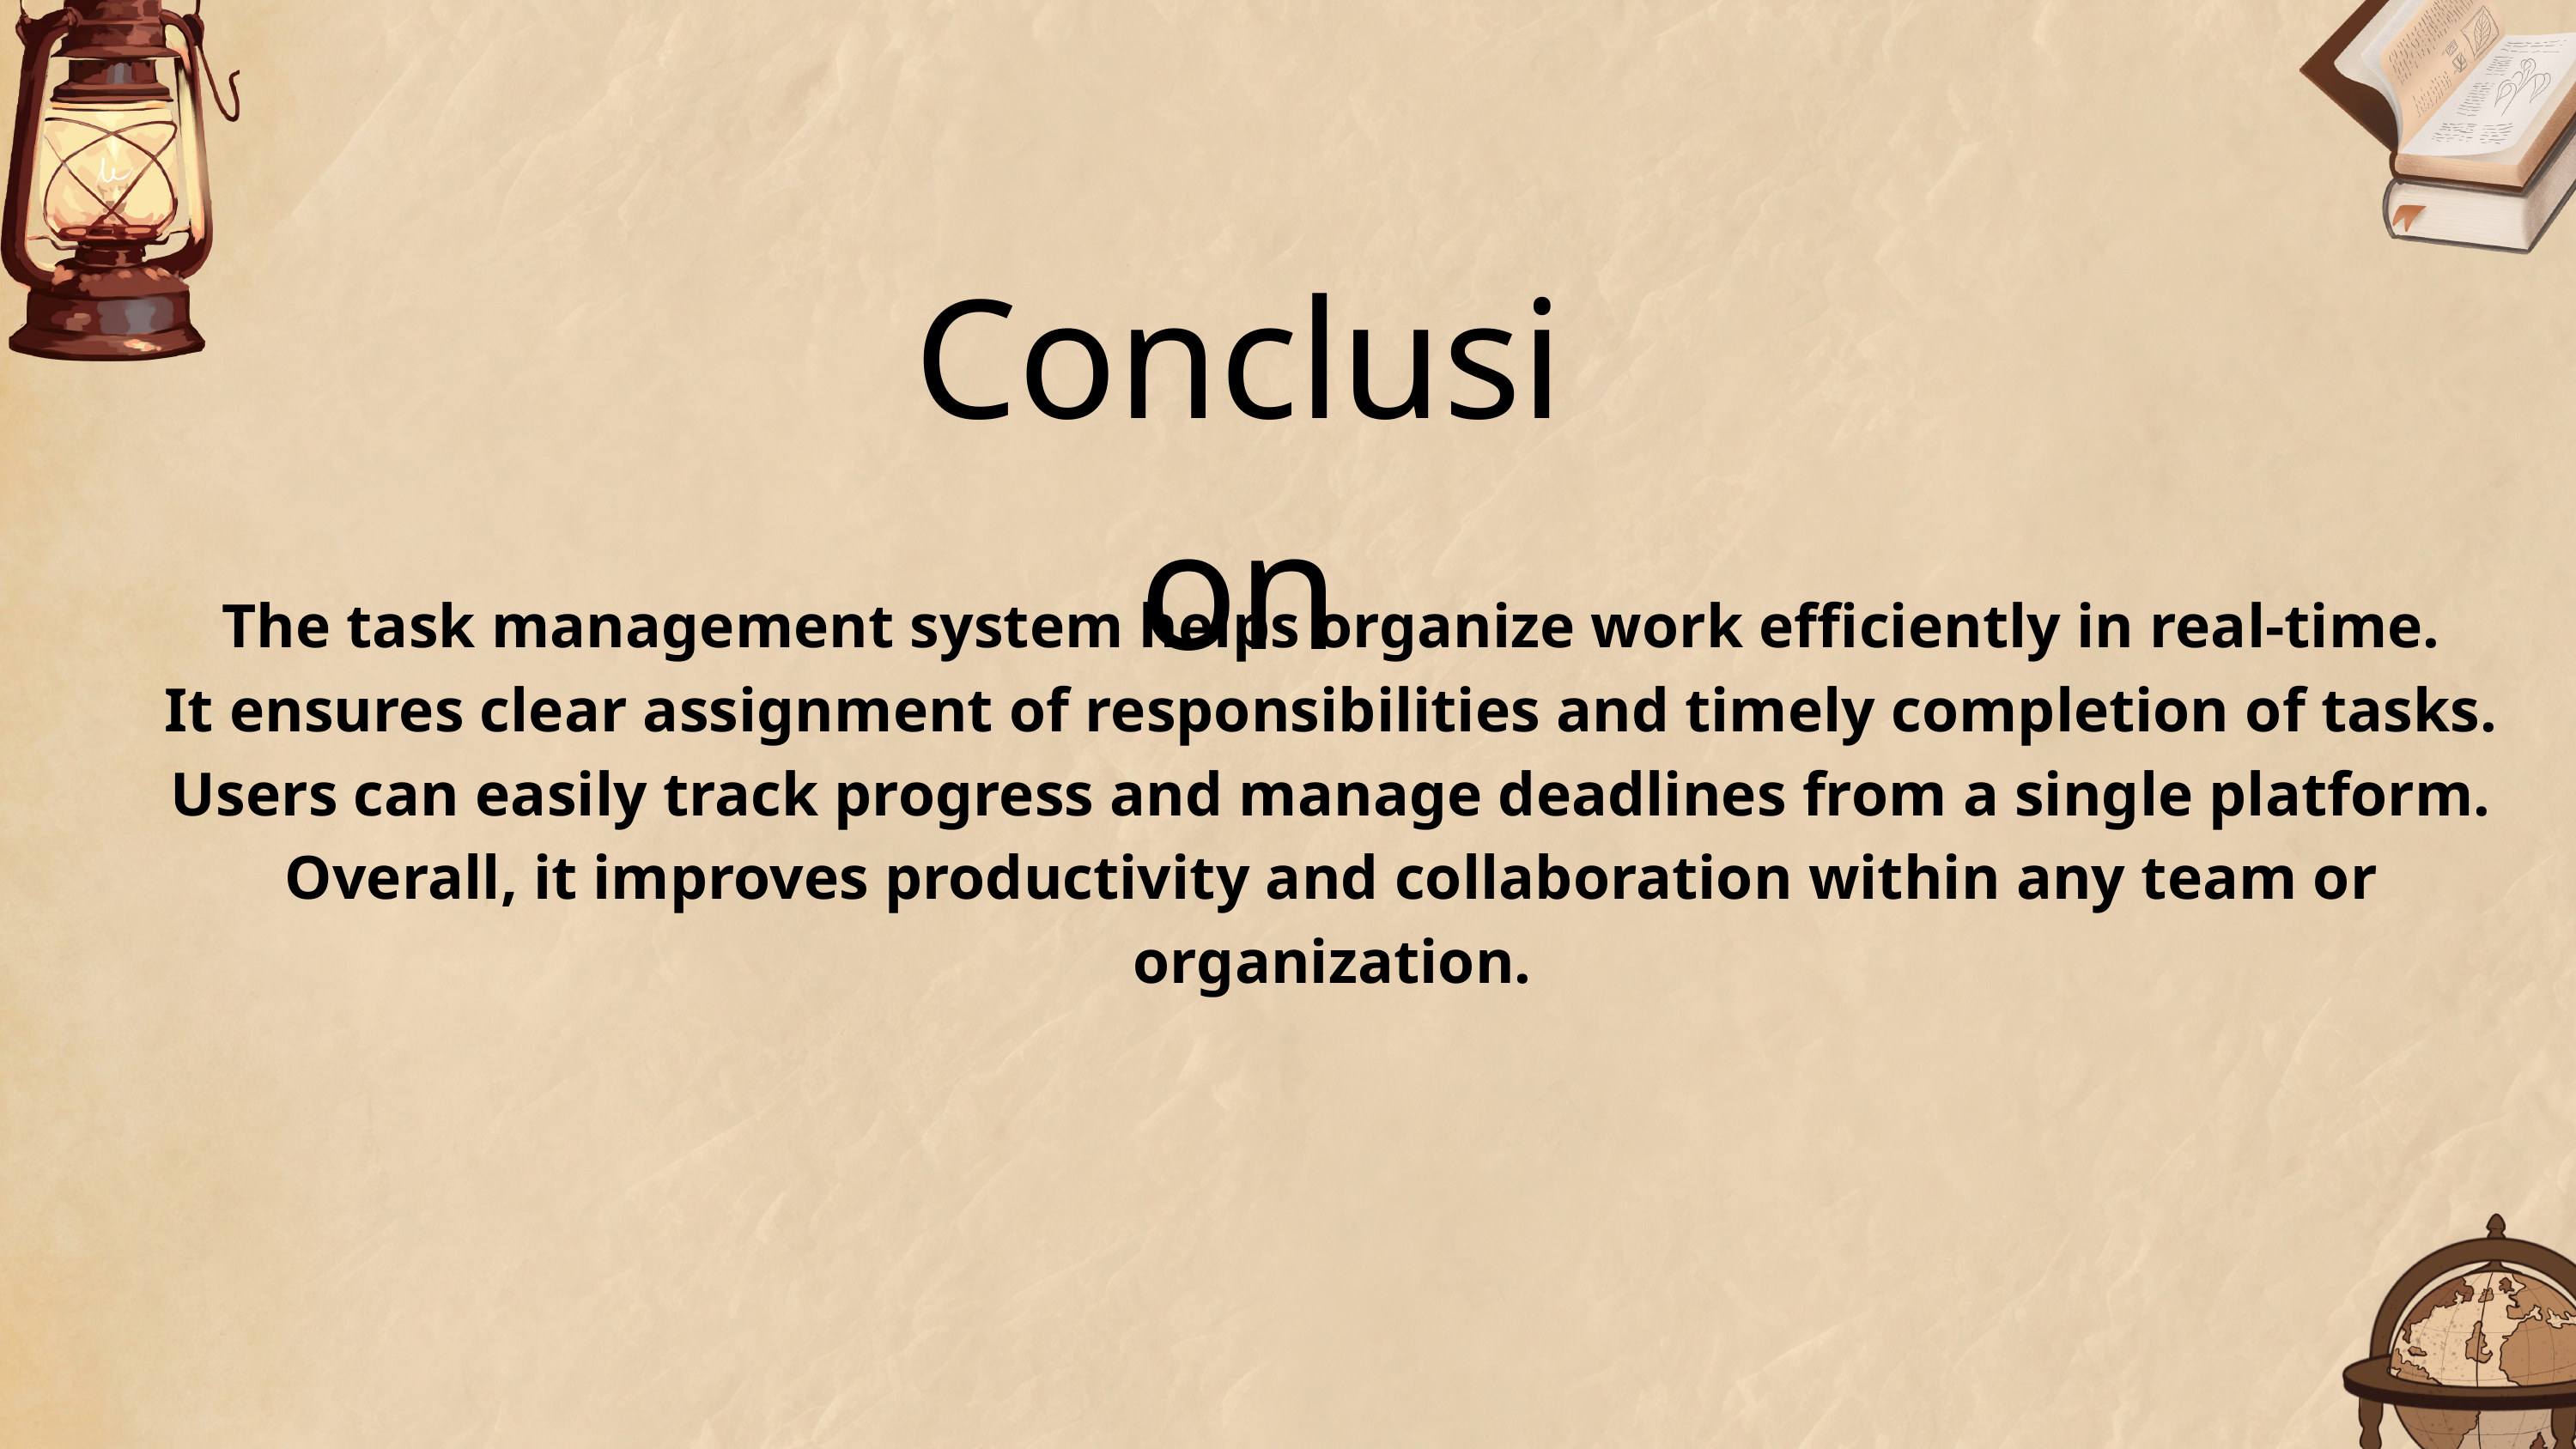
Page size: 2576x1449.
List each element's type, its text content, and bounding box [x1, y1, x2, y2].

text_box [2299, 0, 2576, 255]
text_box [2340, 1213, 2576, 1449]
text_box [0, 0, 2576, 1449]
text_box [0, 0, 240, 361]
text_box The task management system helps organize work efficiently in real-time. It ensures clear assignment of responsibilities and timely completion of tasks. Users can easily track progress and manage deadlines from a single platform. Overall, it improves productivity and collaboration within any team or organization. [144, 575, 2521, 996]
text_box Conclusion [901, 221, 1578, 575]
